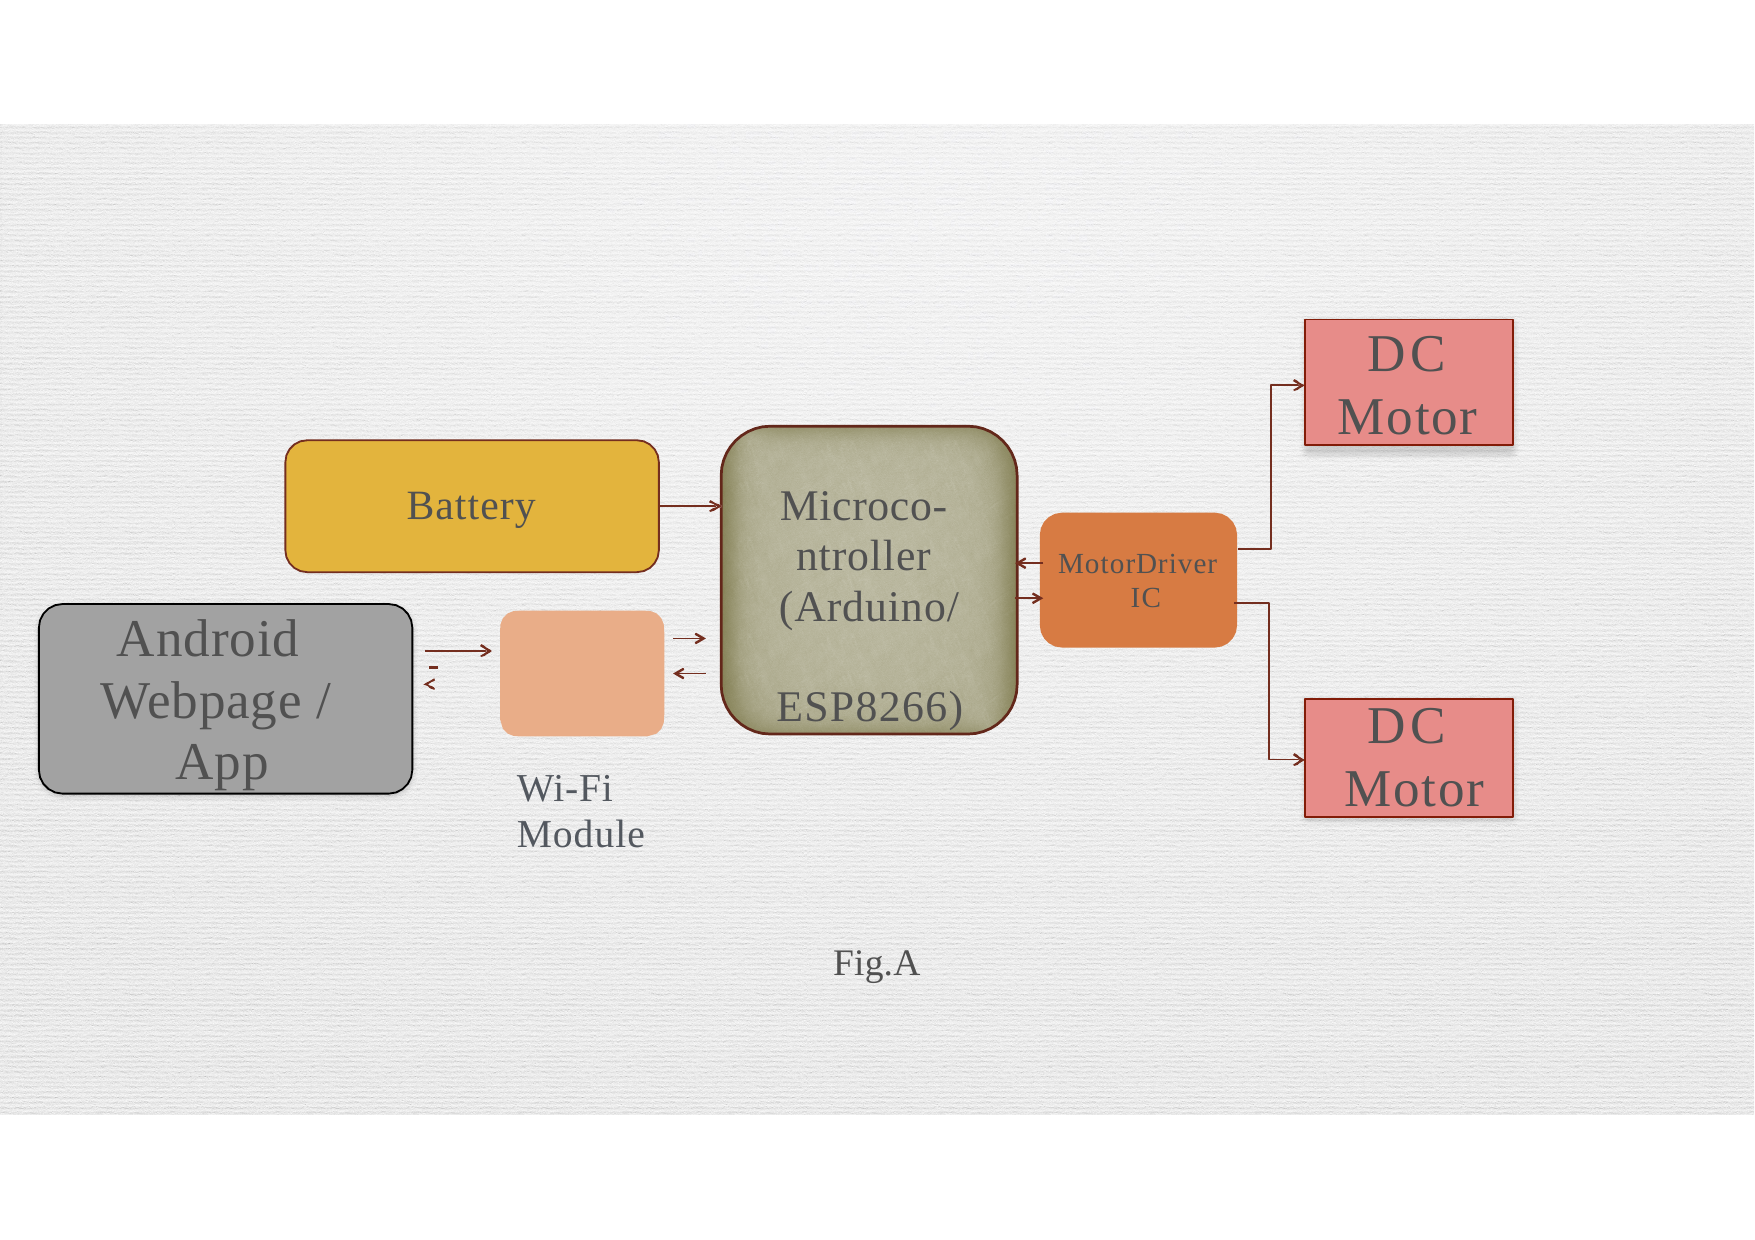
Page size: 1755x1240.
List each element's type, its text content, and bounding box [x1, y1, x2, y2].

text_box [424, 644, 492, 657]
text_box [719, 424, 1019, 736]
text_box [1039, 512, 1238, 648]
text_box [1014, 557, 1044, 570]
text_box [1232, 602, 1305, 766]
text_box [672, 667, 707, 680]
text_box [284, 439, 661, 574]
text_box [672, 632, 707, 645]
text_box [657, 500, 722, 513]
text_box MotorDriver IC [1056, 541, 1221, 614]
text_box Fig.A [831, 936, 924, 984]
text_box [502, 610, 665, 736]
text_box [1237, 379, 1305, 551]
text_box Wi-Fi Module [426, 620, 650, 856]
picture [0, 124, 1755, 1115]
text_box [32, 599, 419, 803]
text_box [1014, 592, 1044, 605]
